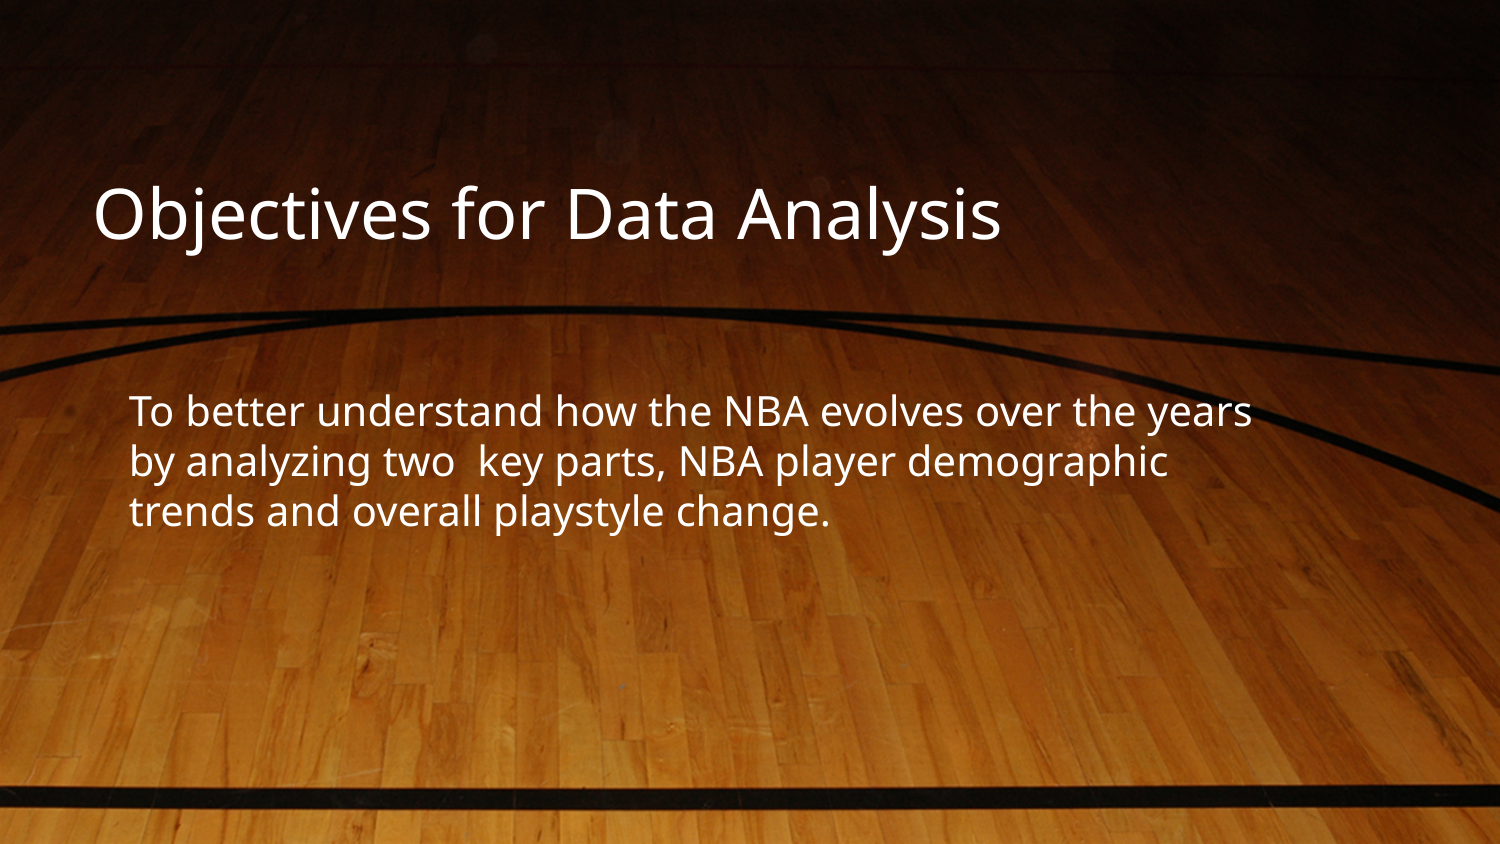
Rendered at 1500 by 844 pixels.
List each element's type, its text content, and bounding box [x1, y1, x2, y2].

text_box To better understand how the NBA evolves over the years by analyzing two key parts, NBA player demographic trends and overall playstyle change. [113, 369, 1272, 633]
picture [0, 0, 1500, 844]
title Objectives for Data Analysis [81, 173, 1203, 303]
